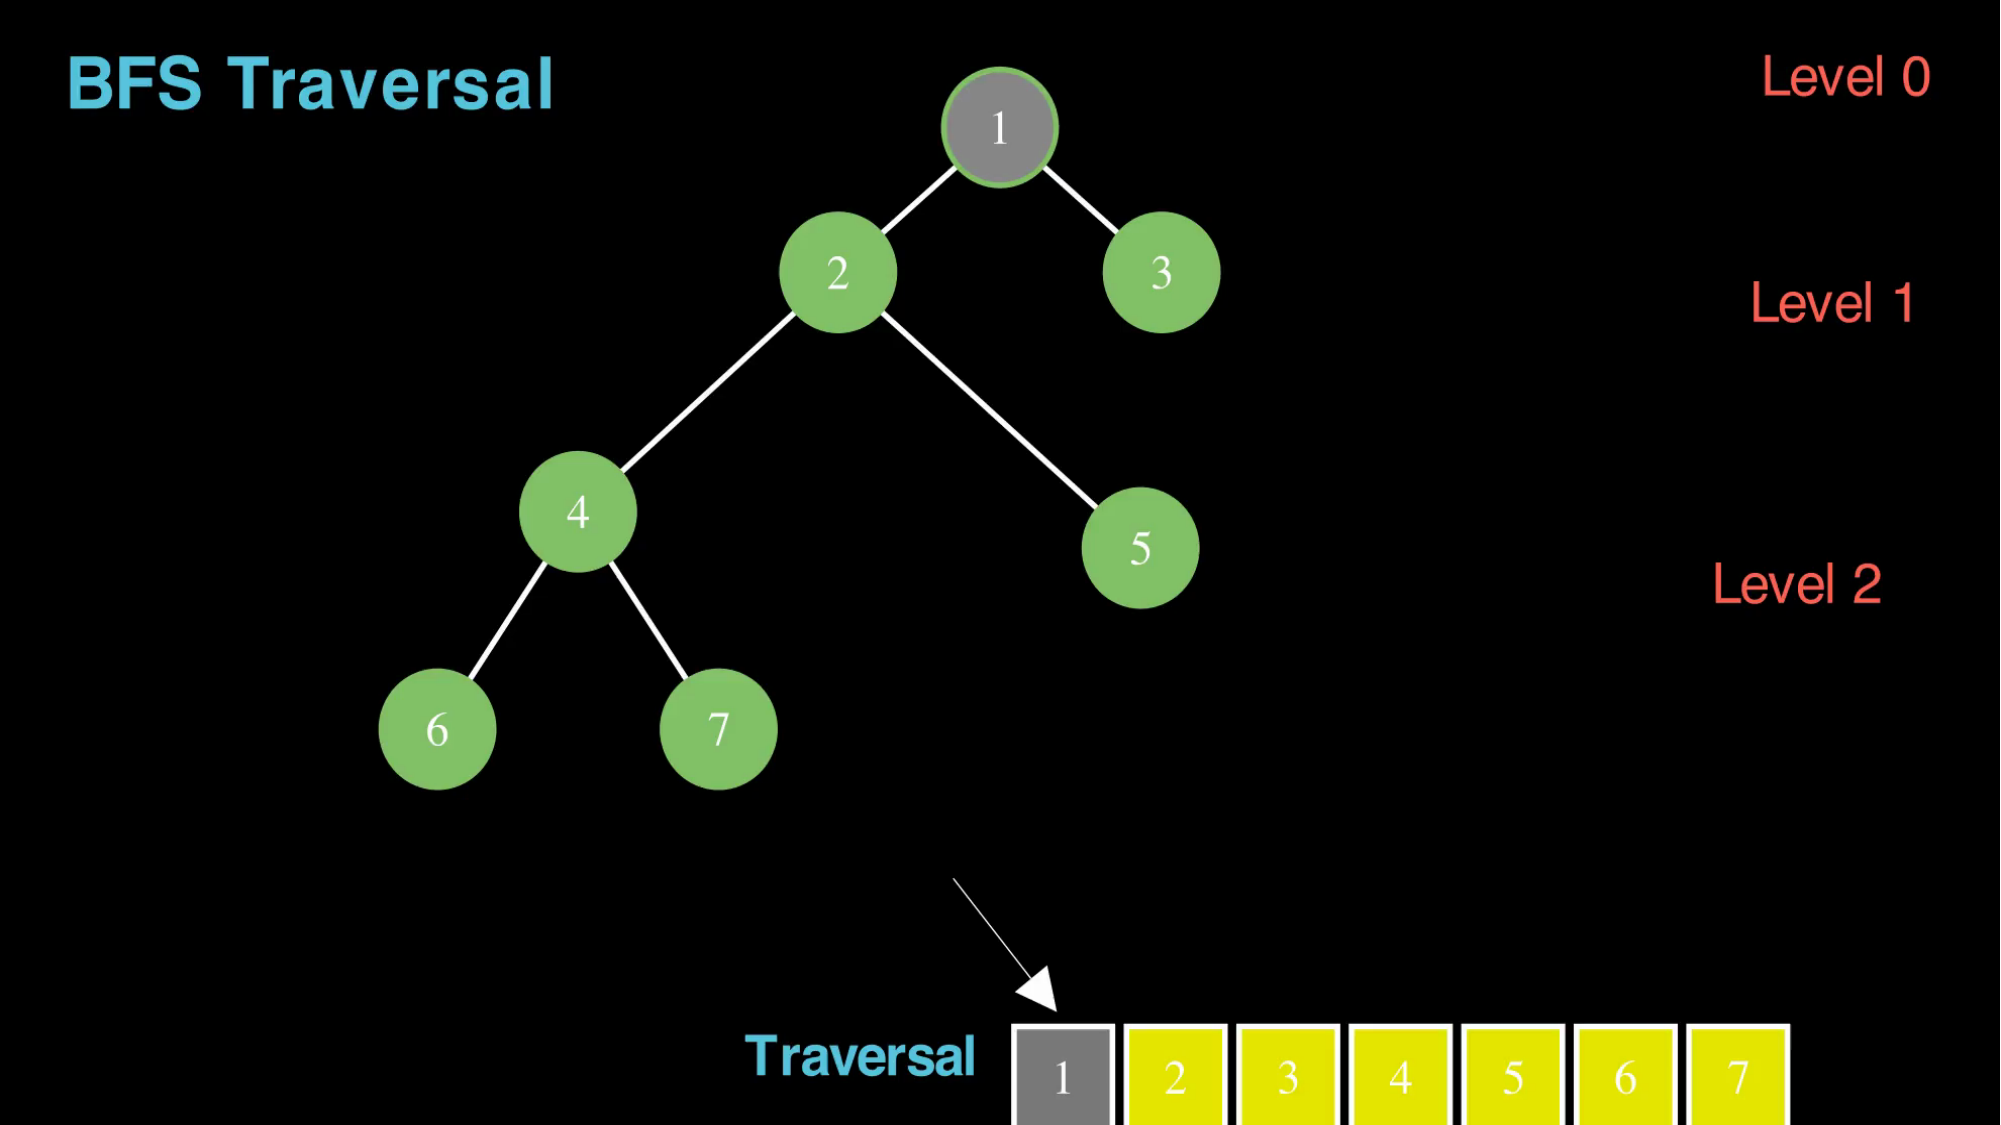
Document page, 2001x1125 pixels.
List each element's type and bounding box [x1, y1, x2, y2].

text_box [0, 0, 2000, 1125]
